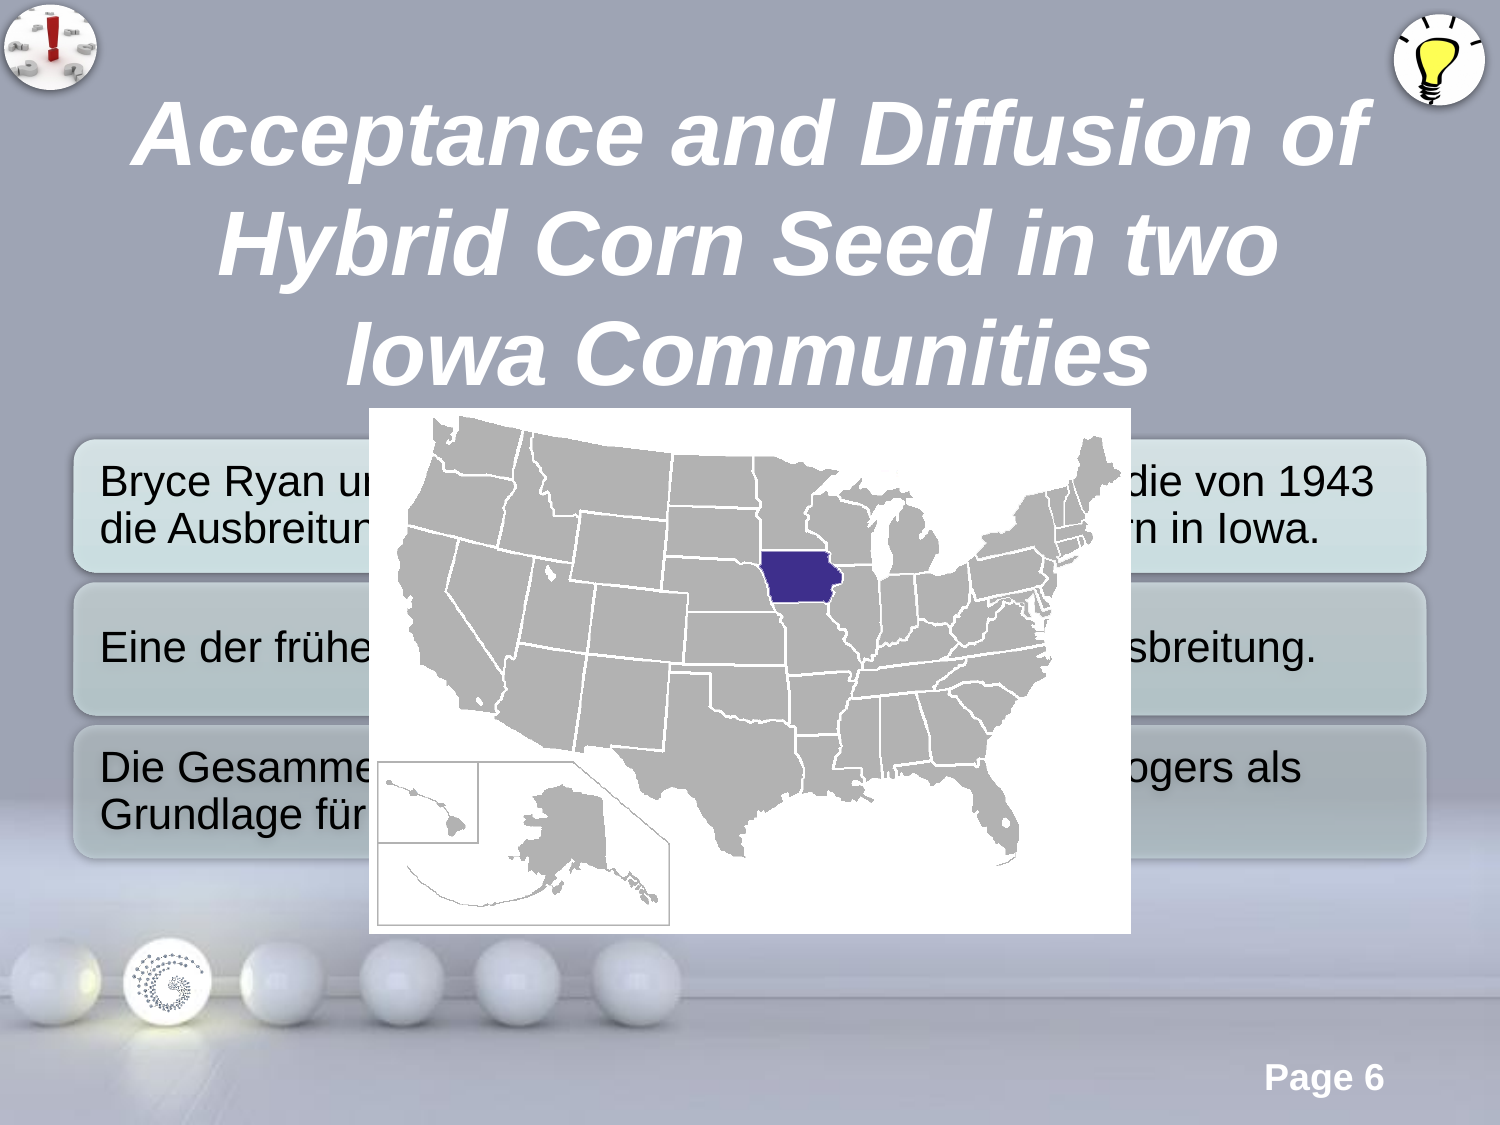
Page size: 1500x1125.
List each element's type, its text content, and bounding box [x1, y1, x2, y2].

text_box [1393, 14, 1485, 106]
title Acceptance and Diffusion of Hybrid Corn Seed in two Iowa Communities [103, 66, 1397, 284]
text_box [4, 4, 97, 90]
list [73, 397, 1427, 901]
picture [0, 0, 1500, 1125]
